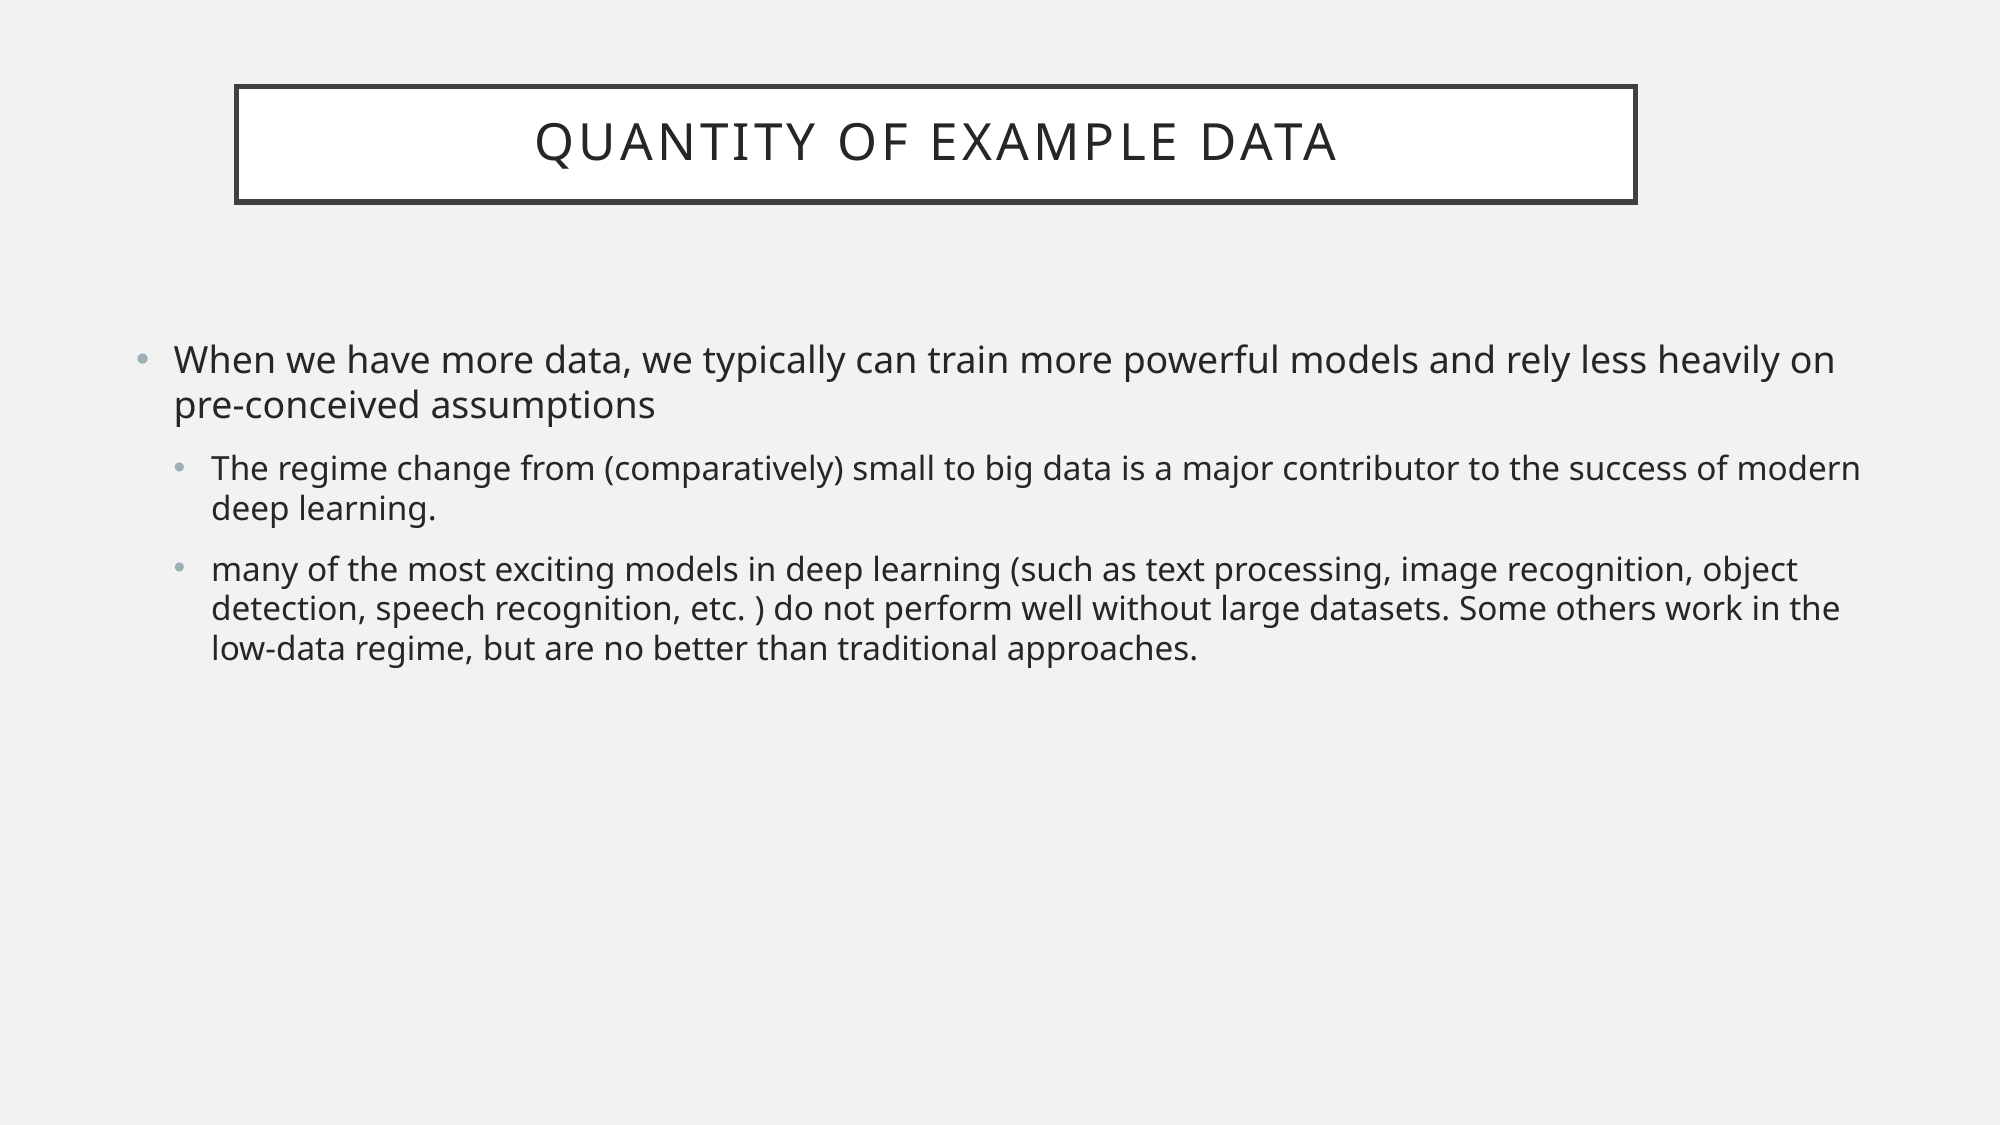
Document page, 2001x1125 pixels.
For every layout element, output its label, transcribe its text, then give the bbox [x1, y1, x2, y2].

list When we have more data, we typically can train more powerful models and rely less heavily on pre-conceived assumptions The regime change from (comparatively) small to big data is a major contributor to the success of modern deep learning. many of the most exciting models in deep learning (such as text processing, image recognition, object detection, speech recognition, etc. ) do not perform well without large datasets. Some others work in the low-data regime, but are no better than traditional approaches. [121, 328, 1910, 782]
title Quantity of Example Data [234, 84, 1638, 205]
